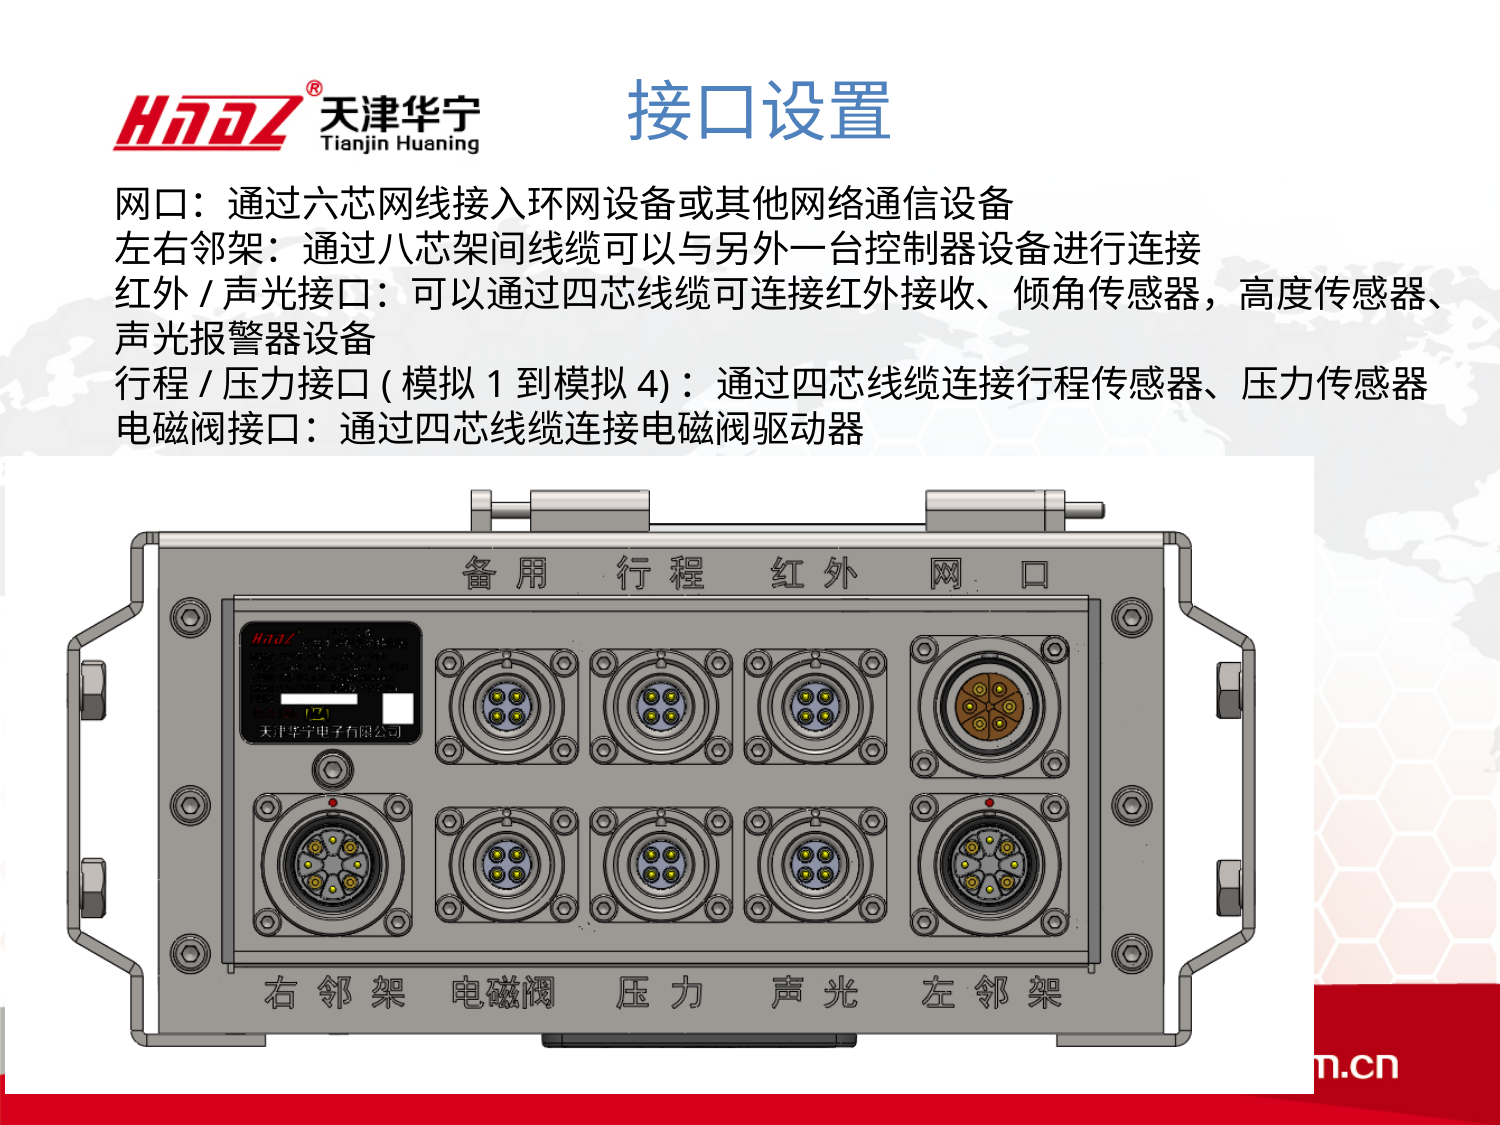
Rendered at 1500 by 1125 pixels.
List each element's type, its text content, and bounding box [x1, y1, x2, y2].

text_box 网口：通过六芯网线接入环网设备或其他网络通信设备 左右邻架：通过八芯架间线缆可以与另外一台控制器设备进行连接 红外/声光接口：可以通过四芯线缆可连接红外接收、倾角传感器，高度传感器、声光报警器设备 行程/压力接口(模拟1到模拟4)：通过四芯线缆连接行程传感器、压力传感器 电磁阀接口：通过四芯线缆连接电磁阀驱动器 [100, 172, 1480, 638]
picture [0, 0, 1500, 1125]
text_box 接口设置 [612, 61, 1462, 156]
